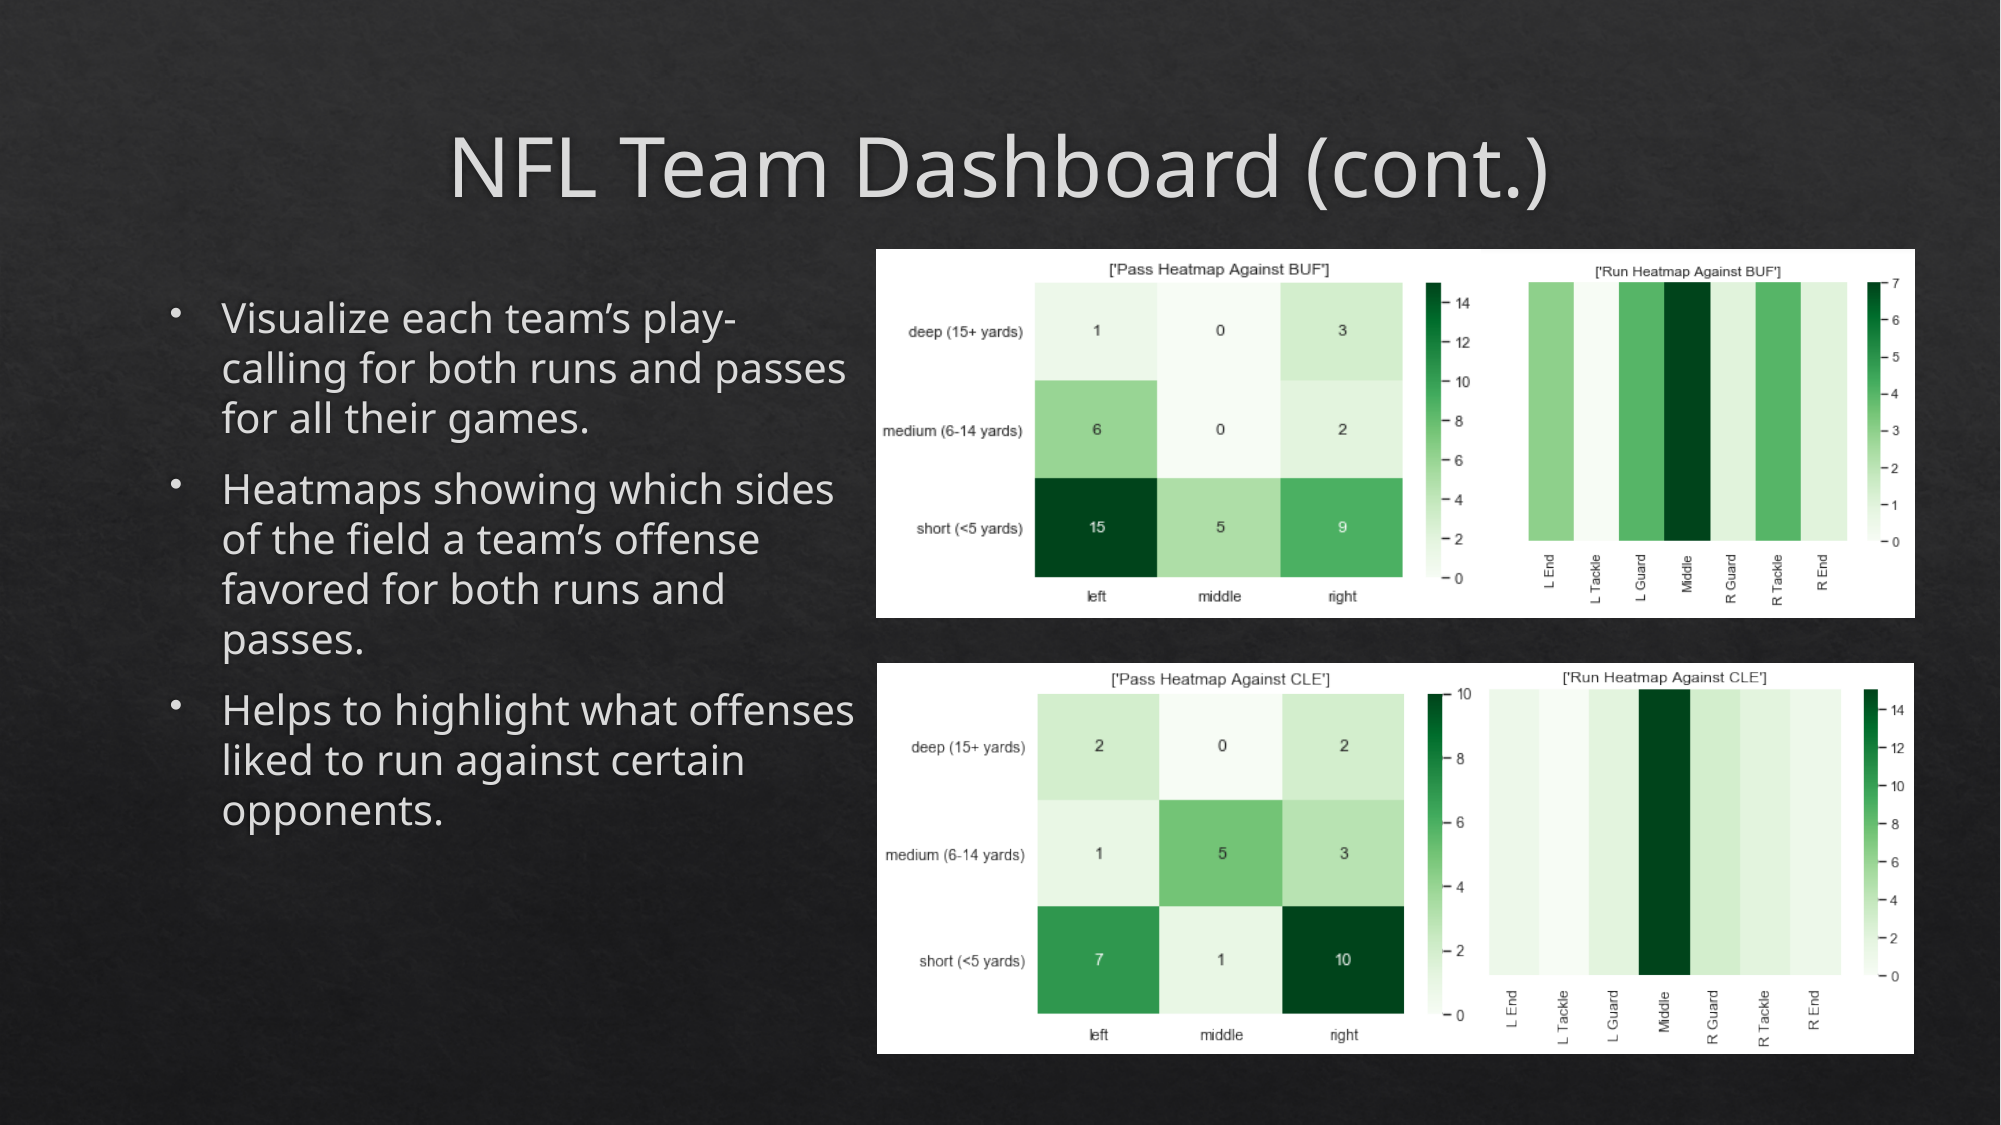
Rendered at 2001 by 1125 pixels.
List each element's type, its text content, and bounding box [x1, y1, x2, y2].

list Visualize each team’s play-calling for both runs and passes for all their games. Heatmaps showing which sides of the field a team’s offense favored for both runs and passes. Helps to highlight what offenses liked to run against certain opponents. [149, 284, 877, 950]
title NFL Team Dashboard (cont.) [149, 84, 1849, 244]
picture [876, 662, 1915, 1054]
picture [876, 249, 1915, 618]
